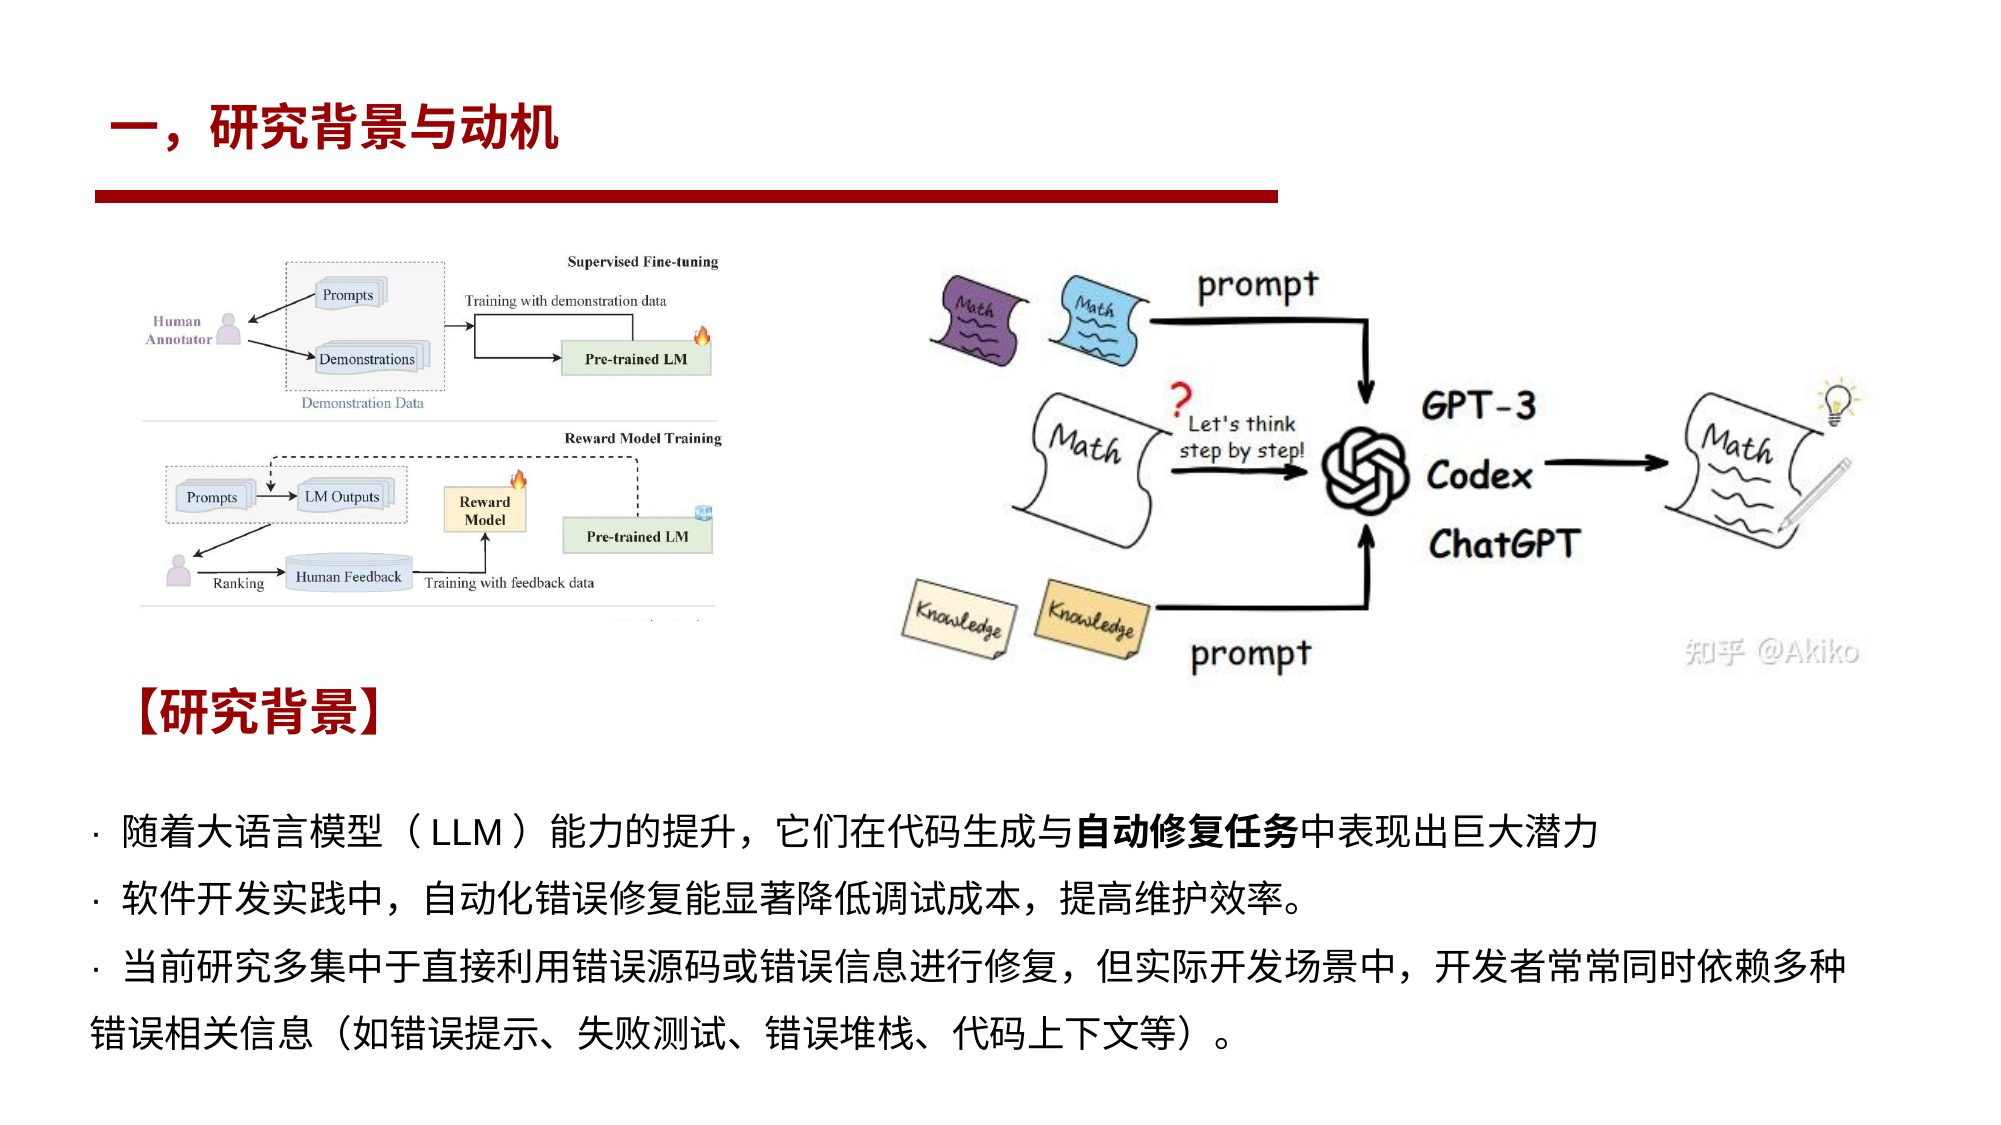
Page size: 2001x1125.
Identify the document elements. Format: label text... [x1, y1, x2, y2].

text_box 一，研究背景与动机 [94, 88, 834, 164]
text_box · 随着大语言模型（LLM）能力的提升，它们在代码生成与自动修复任务中表现出巨大潜力 · 软件开发实践中，自动化错误修复能显著降低调试成本，提高维护效率。 · 当前研究多集中于直接利用错误源码或错误信息进行修复，但实际开发场景中，开发者常常同时依赖多种错误相关信息（如错误提示、失败测试、错误堆栈、代码上下文等）。 [74, 777, 1886, 1063]
picture [892, 243, 1886, 695]
text_box 【研究背景】 [94, 672, 834, 748]
picture [139, 248, 727, 621]
